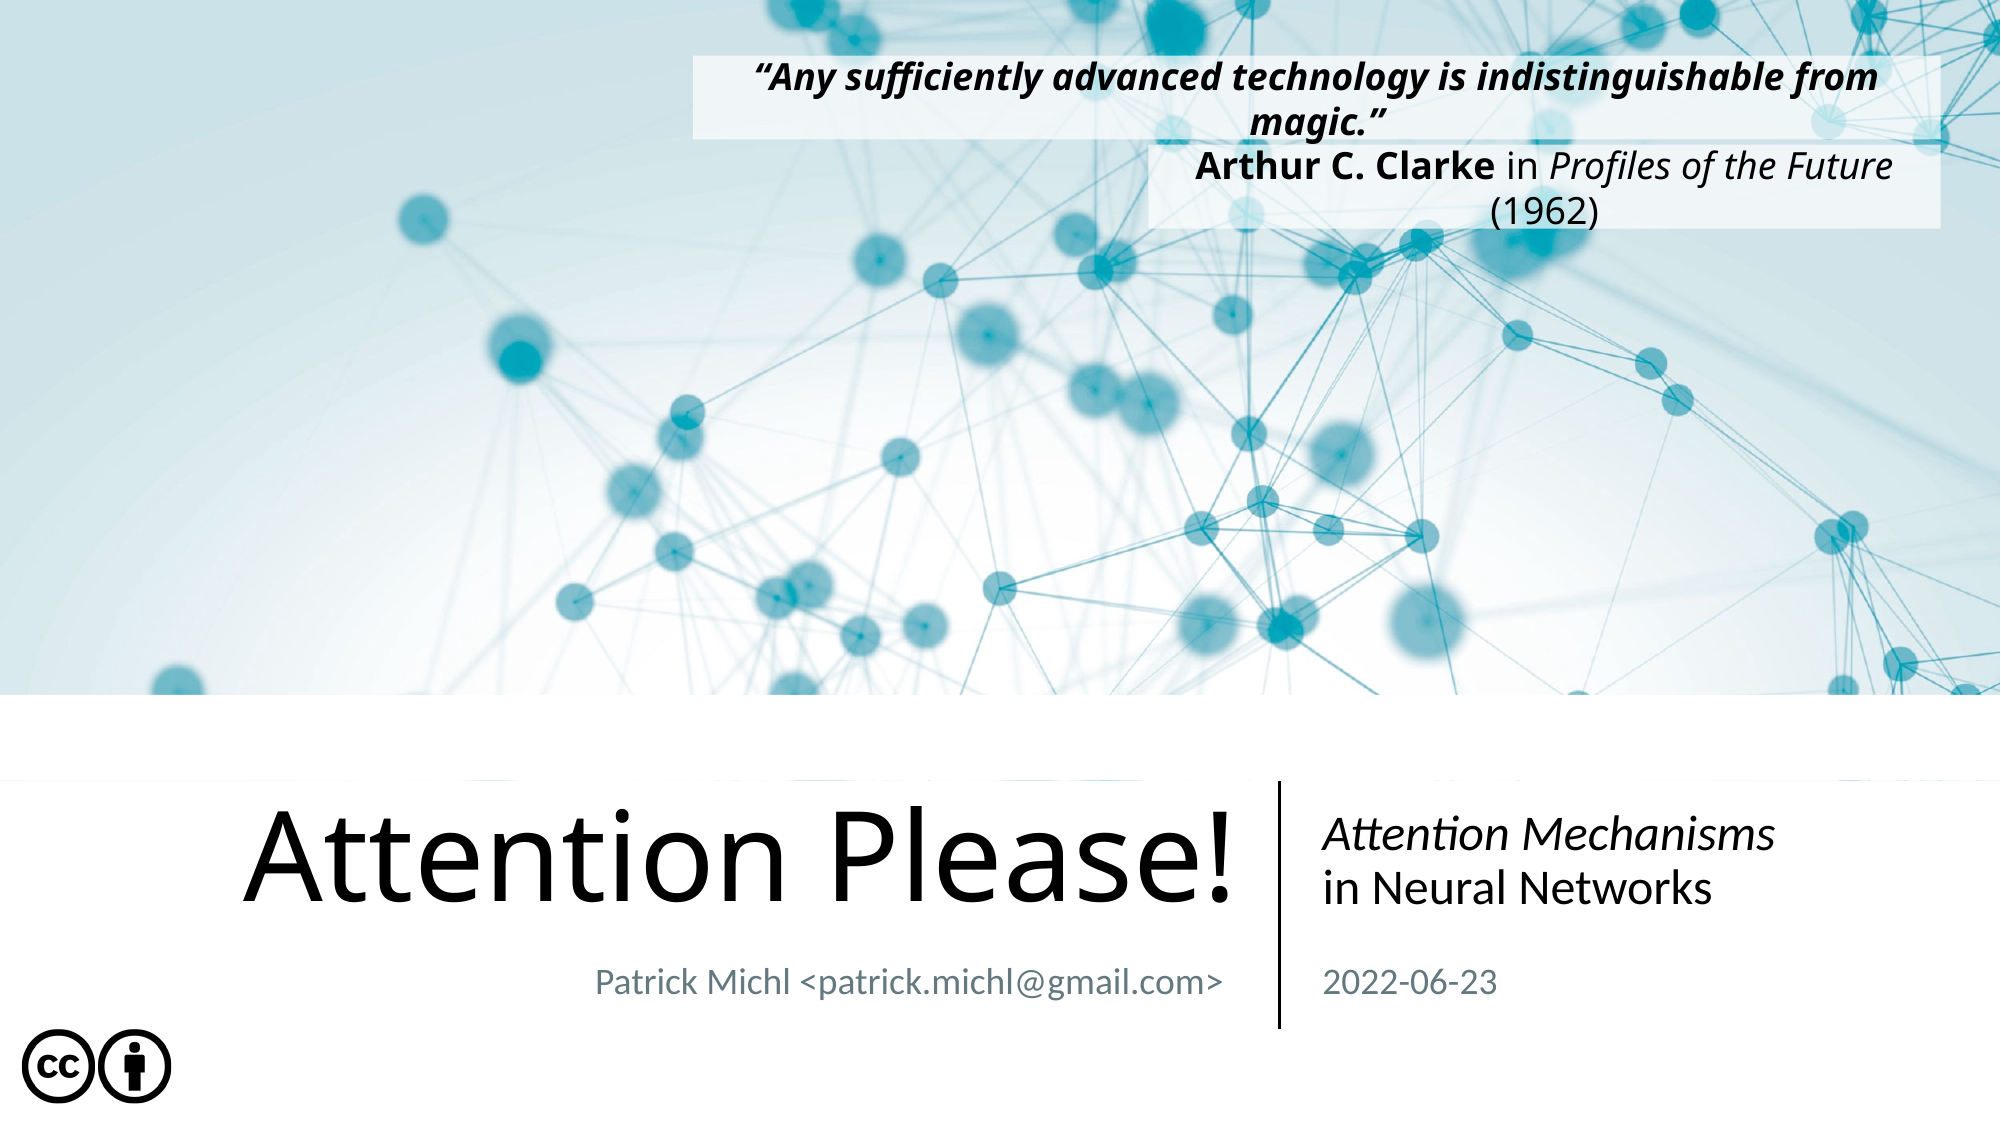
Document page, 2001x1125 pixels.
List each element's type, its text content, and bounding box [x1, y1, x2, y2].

subtitle Attention Mechanisms in Neural Networks [1307, 782, 1843, 949]
picture [20, 1027, 172, 1105]
text_box Patrick Michl <patrick.michl@gmail.com> [341, 949, 1239, 1010]
title Attention Please! [137, 782, 1254, 1004]
text_box 2022-06-23 [1307, 949, 1912, 1010]
picture [0, 0, 2000, 781]
text_box [0, 782, 2000, 1125]
